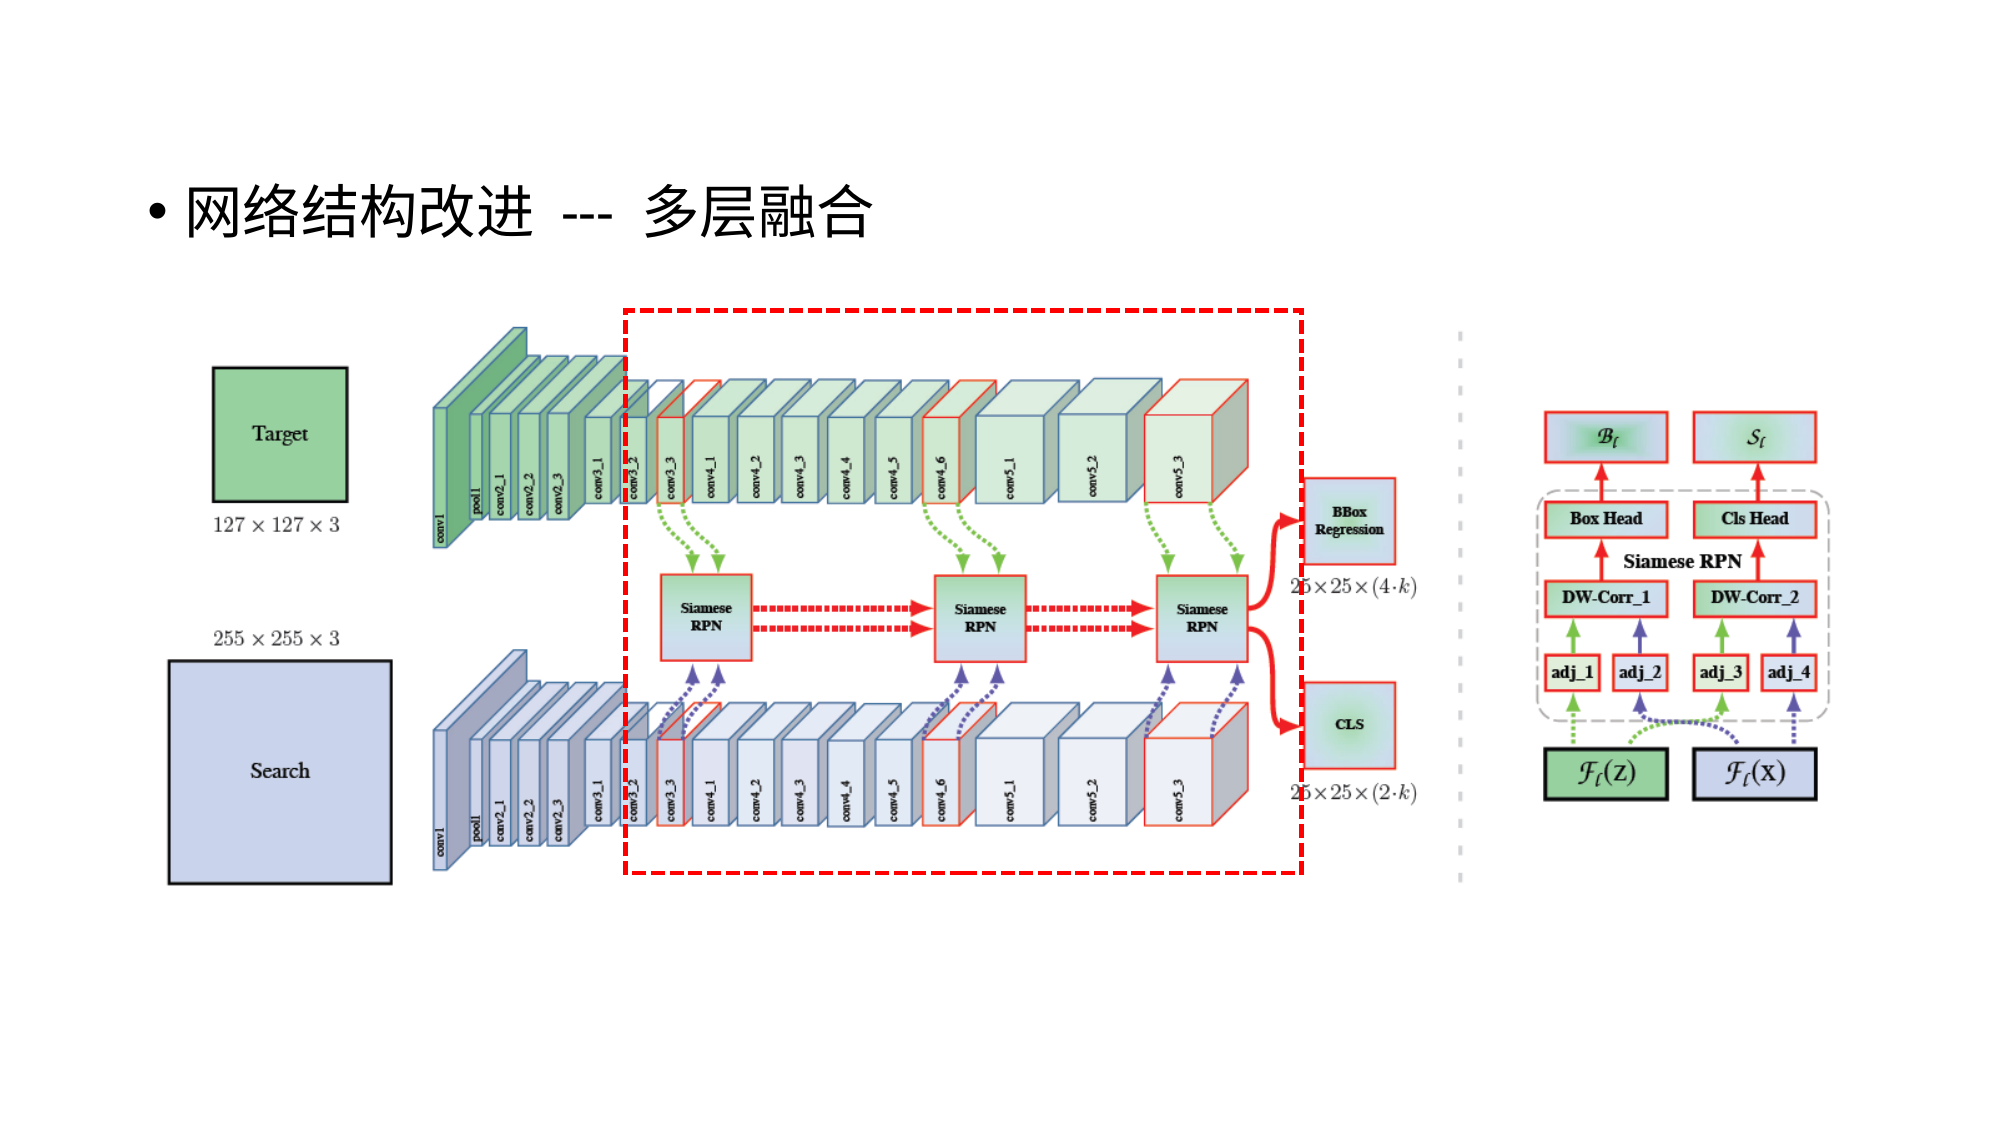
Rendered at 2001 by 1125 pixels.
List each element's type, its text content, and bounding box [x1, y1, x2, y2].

picture [132, 302, 1859, 898]
list 网络结构改进 --- 多层融合 [132, 175, 1858, 302]
